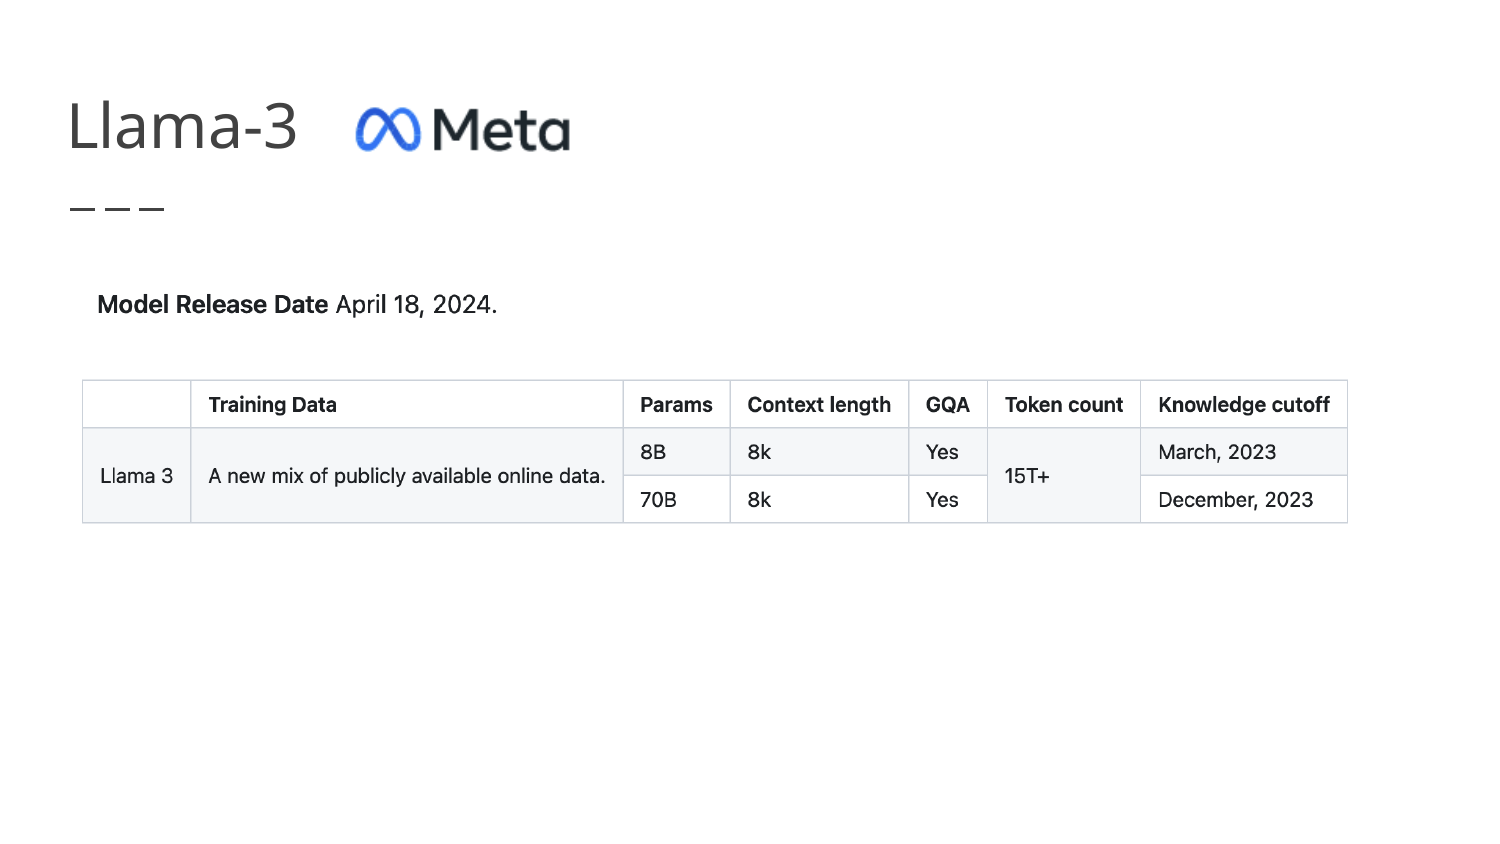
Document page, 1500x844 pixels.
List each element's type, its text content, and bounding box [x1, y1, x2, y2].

title Llama-3 by [51, 61, 1449, 182]
picture [65, 359, 1365, 536]
picture [77, 275, 510, 331]
picture [320, 84, 612, 182]
